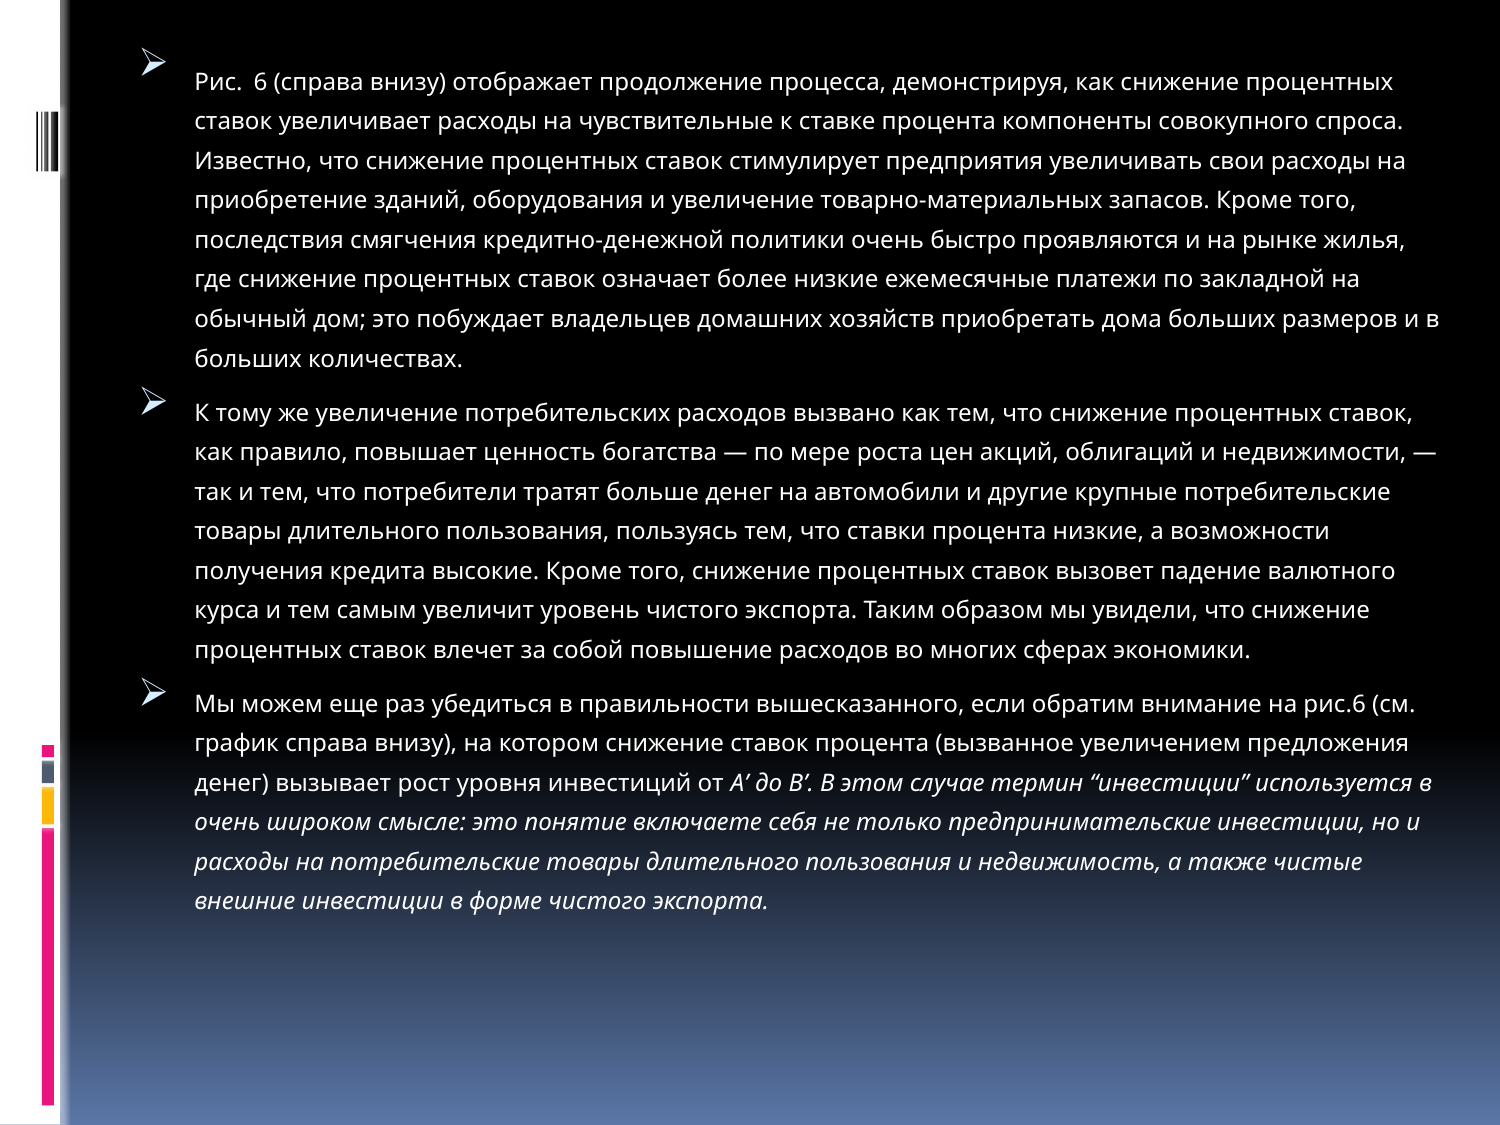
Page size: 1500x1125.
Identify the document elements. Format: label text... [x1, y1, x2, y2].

list Рис. 6 (справа внизу) отображает продолжение процесса, демонстрируя, как снижение процентных ставок увеличивает расходы на чувствительные к ставке процента компоненты совокупного спроса. Известно, что снижение процентных ставок стимулирует предприятия увеличивать свои расходы на приобретение зданий, оборудования и увеличение товарно-материальных запасов. Кроме того, последствия смягчения кредитно-денежной политики очень быстро проявляются и на рынке жилья, где снижение процентных ставок означает более низкие ежемесячные платежи по закладной на обычный дом; это побуждает владельцев домашних хозяйств приобретать дома больших размеров и в больших количествах. К тому же увеличение потребительских расходов вызвано как тем, что снижение процентных ставок, как правило, повышает ценность богатства — по мере роста цен акций, облигаций и недвижимости, — так и тем, что потребители тратят больше денег на автомобили и другие крупные потребительские товары длительного пользования, пользуясь тем, что ставки процента низкие, а возможности получения кредита высокие. Кроме того, снижение процентных ставок вызовет падение валютного курса и тем самым увеличит уровень чистого экспорта. Таким образом мы увидели, что снижение процентных ставок влечет за собой повышение расходов во многих сферах экономики. Мы можем еще раз убедиться в правильности вышесказанного, если обратим внимание на рис.6 (см. график справа внизу), на котором снижение ставок процента (вызванное увеличением предложения денег) вызывает рост уровня инвестиций от А’ до B’. В этом случае термин “инвестиции” используется в очень широком смысле: это понятие включаете себя не только предпринимательские инвестиции, но и расходы на потребительские товары длительного пользования и недвижимость, а также чистые внешние инвестиции в форме чистого экспорта. [112, 30, 1463, 1125]
